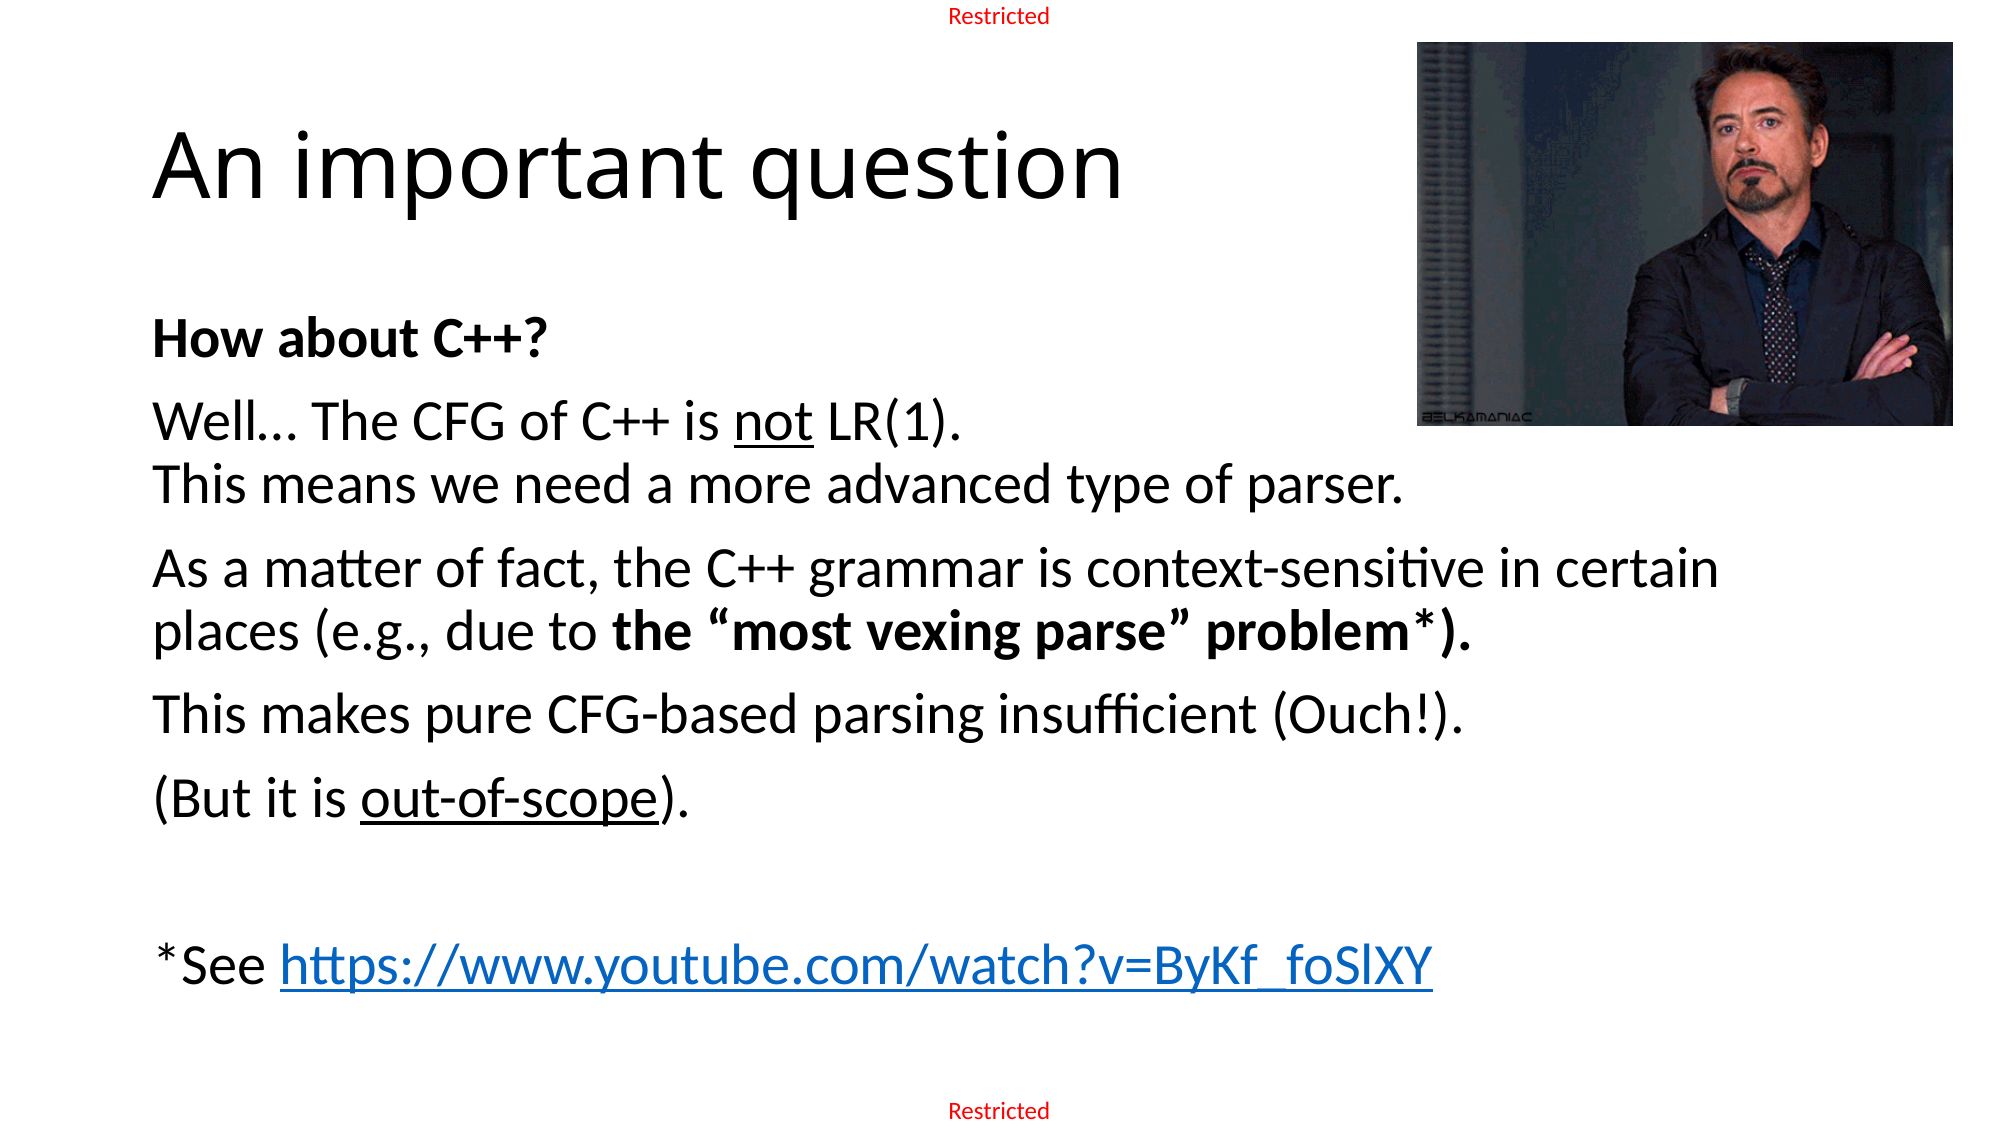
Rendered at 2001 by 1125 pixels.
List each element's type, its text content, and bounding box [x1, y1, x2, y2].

list How about C++? Well… The CFG of C++ is not LR(1). This means we need a more advanced type of parser. As a matter of fact, the C++ grammar is context-sensitive in certain places (e.g., due to the “most vexing parse” problem*). This makes pure CFG-based parsing insufficient (Ouch!). (But it is out-of-scope). *See https://www.youtube.com/watch?v=ByKf_foSlXY [137, 299, 1863, 1125]
title An important question [137, 59, 1417, 278]
picture [1417, 42, 1953, 426]
